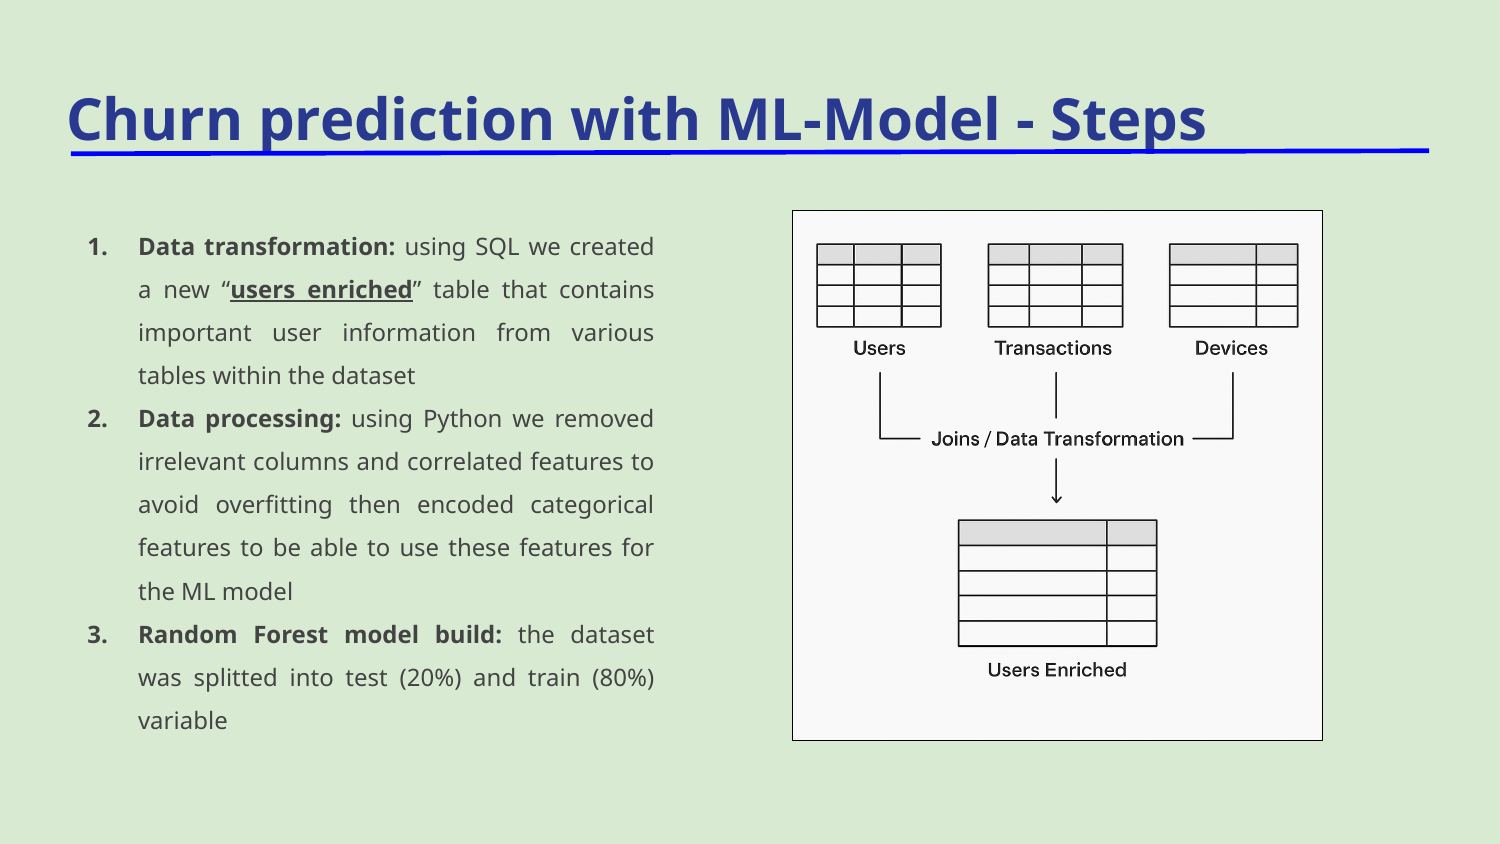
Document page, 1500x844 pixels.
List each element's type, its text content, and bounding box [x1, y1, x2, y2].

list Data transformation: using SQL we created a new “users enriched” table that contains important user information from various tables within the dataset Data processing: using Python we removed irrelevant columns and correlated features to avoid overfitting then encoded categorical features to be able to use these features for the ML model Random Forest model build: the dataset was splitted into test (20%) and train (80%) variable [51, 201, 670, 750]
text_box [70, 150, 1430, 154]
title Churn prediction with ML-Model - Steps [51, 67, 1449, 167]
picture [792, 211, 1323, 741]
